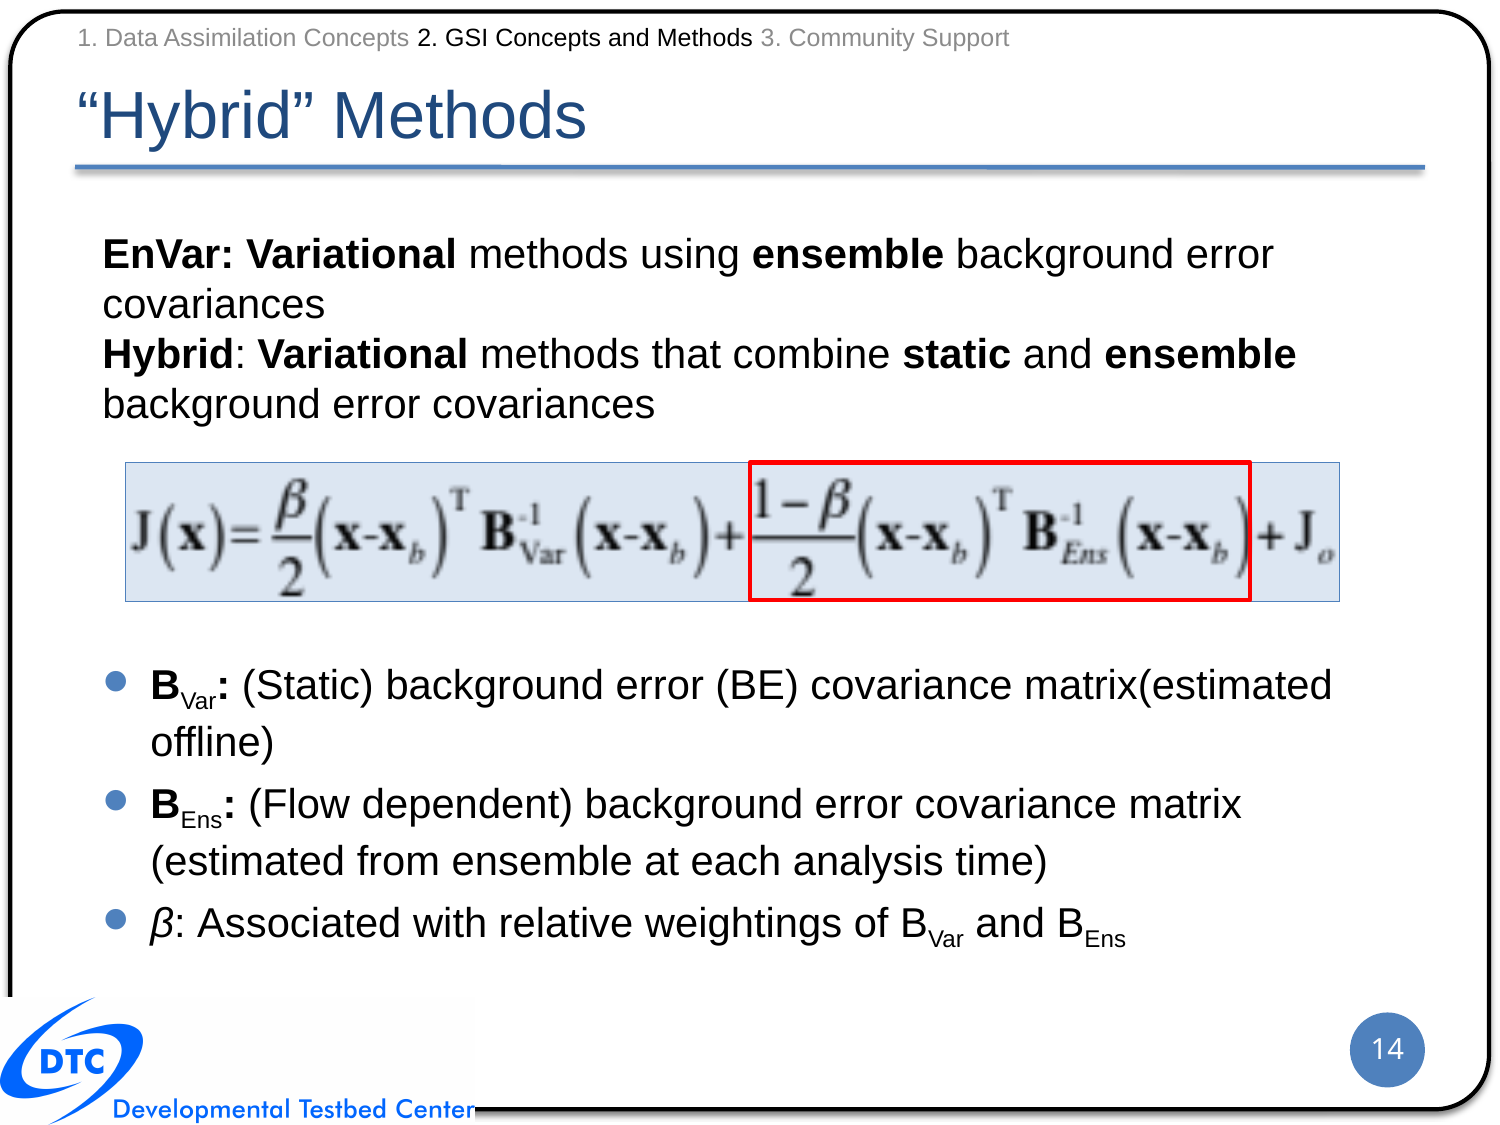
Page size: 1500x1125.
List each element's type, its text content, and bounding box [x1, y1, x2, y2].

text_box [124, 462, 1340, 602]
text_box 1. Data Assimilation Concepts 2. GSI Concepts and Methods 3. Community Support [0, 6, 1113, 67]
text_box EnVar: Variational methods using ensemble background error covariances Hybrid: Variational methods that combine static and ensemble background error covariances [87, 219, 1400, 435]
list BVar: (Static) background error (BE) covariance matrix(estimated offline) BEns: (Flow dependent) background error covariance matrix (estimated from ensemble at each analysis time) β: Associated with relative weightings of BVar and BEns [87, 649, 1426, 983]
slide_number 14 [1349, 1012, 1425, 1088]
picture [0, 997, 475, 1125]
title “Hybrid” Methods [62, 49, 1476, 167]
